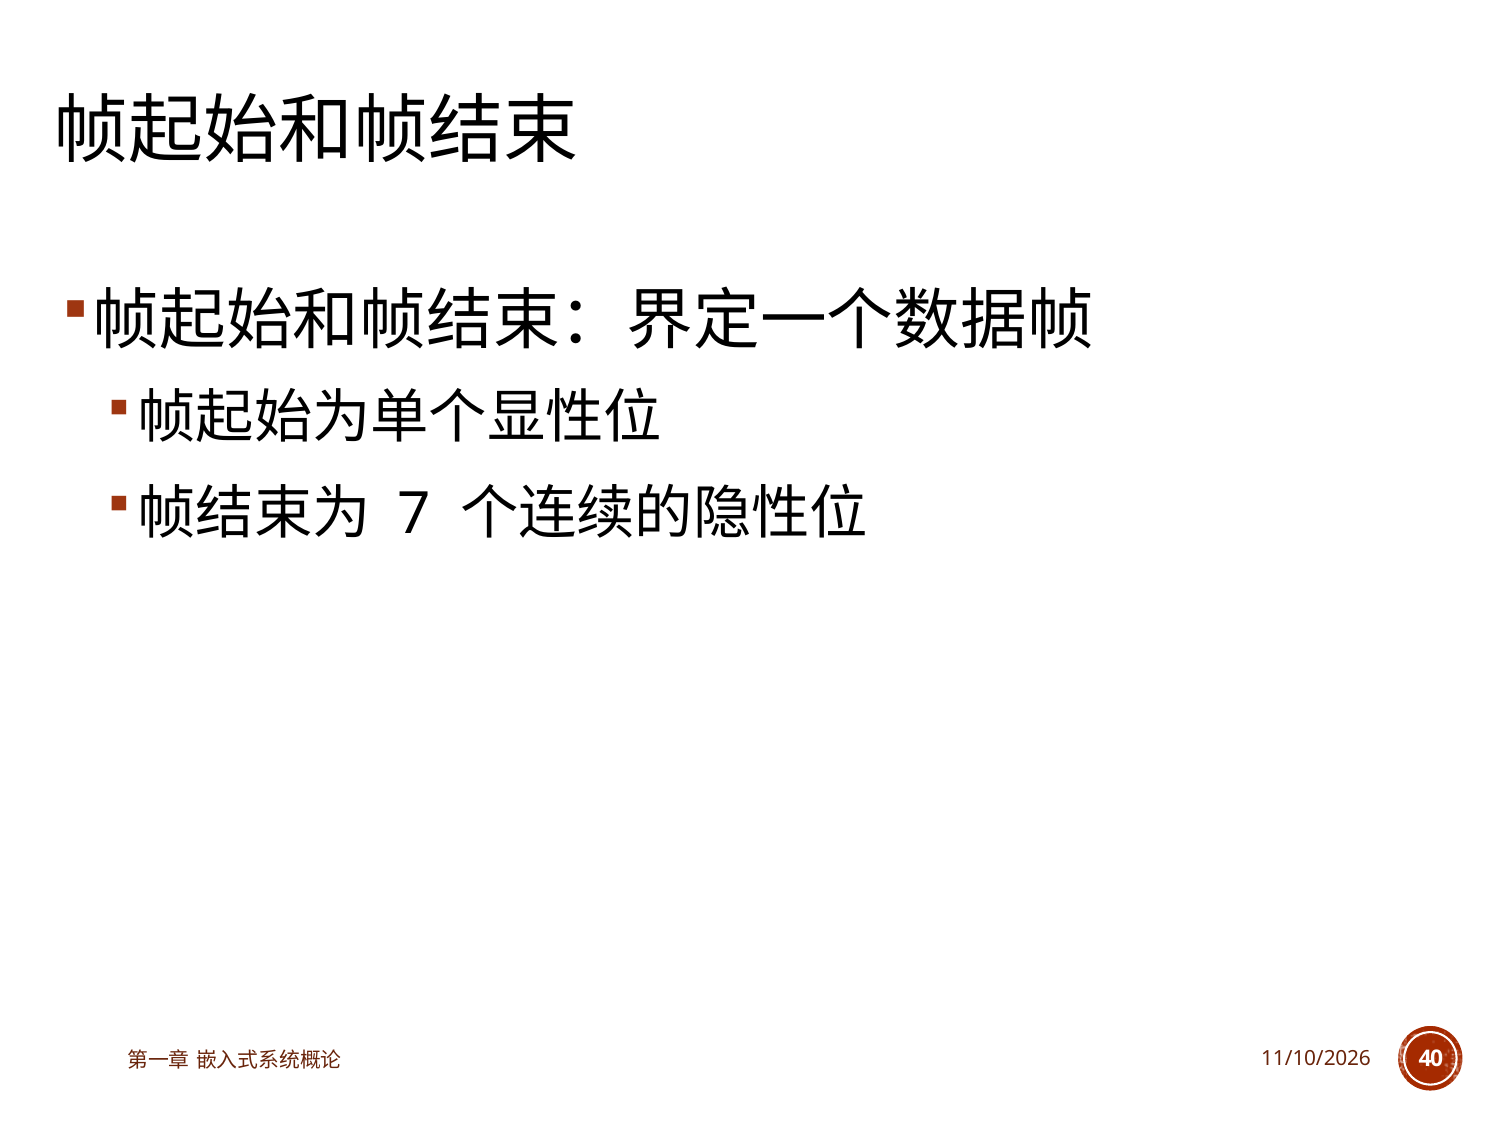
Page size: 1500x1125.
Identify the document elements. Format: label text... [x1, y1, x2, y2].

title 帧起始和帧结束 [38, 67, 1462, 198]
list 帧起始和帧结束：界定一个数据帧 帧起始为单个显性位 帧结束为 7 个连续的隐性位 [47, 252, 1471, 1089]
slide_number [982, 1028, 1386, 1089]
footer 第一章 嵌入式系统概论 [112, 1028, 891, 1089]
slide_number 40 [1391, 1028, 1471, 1089]
